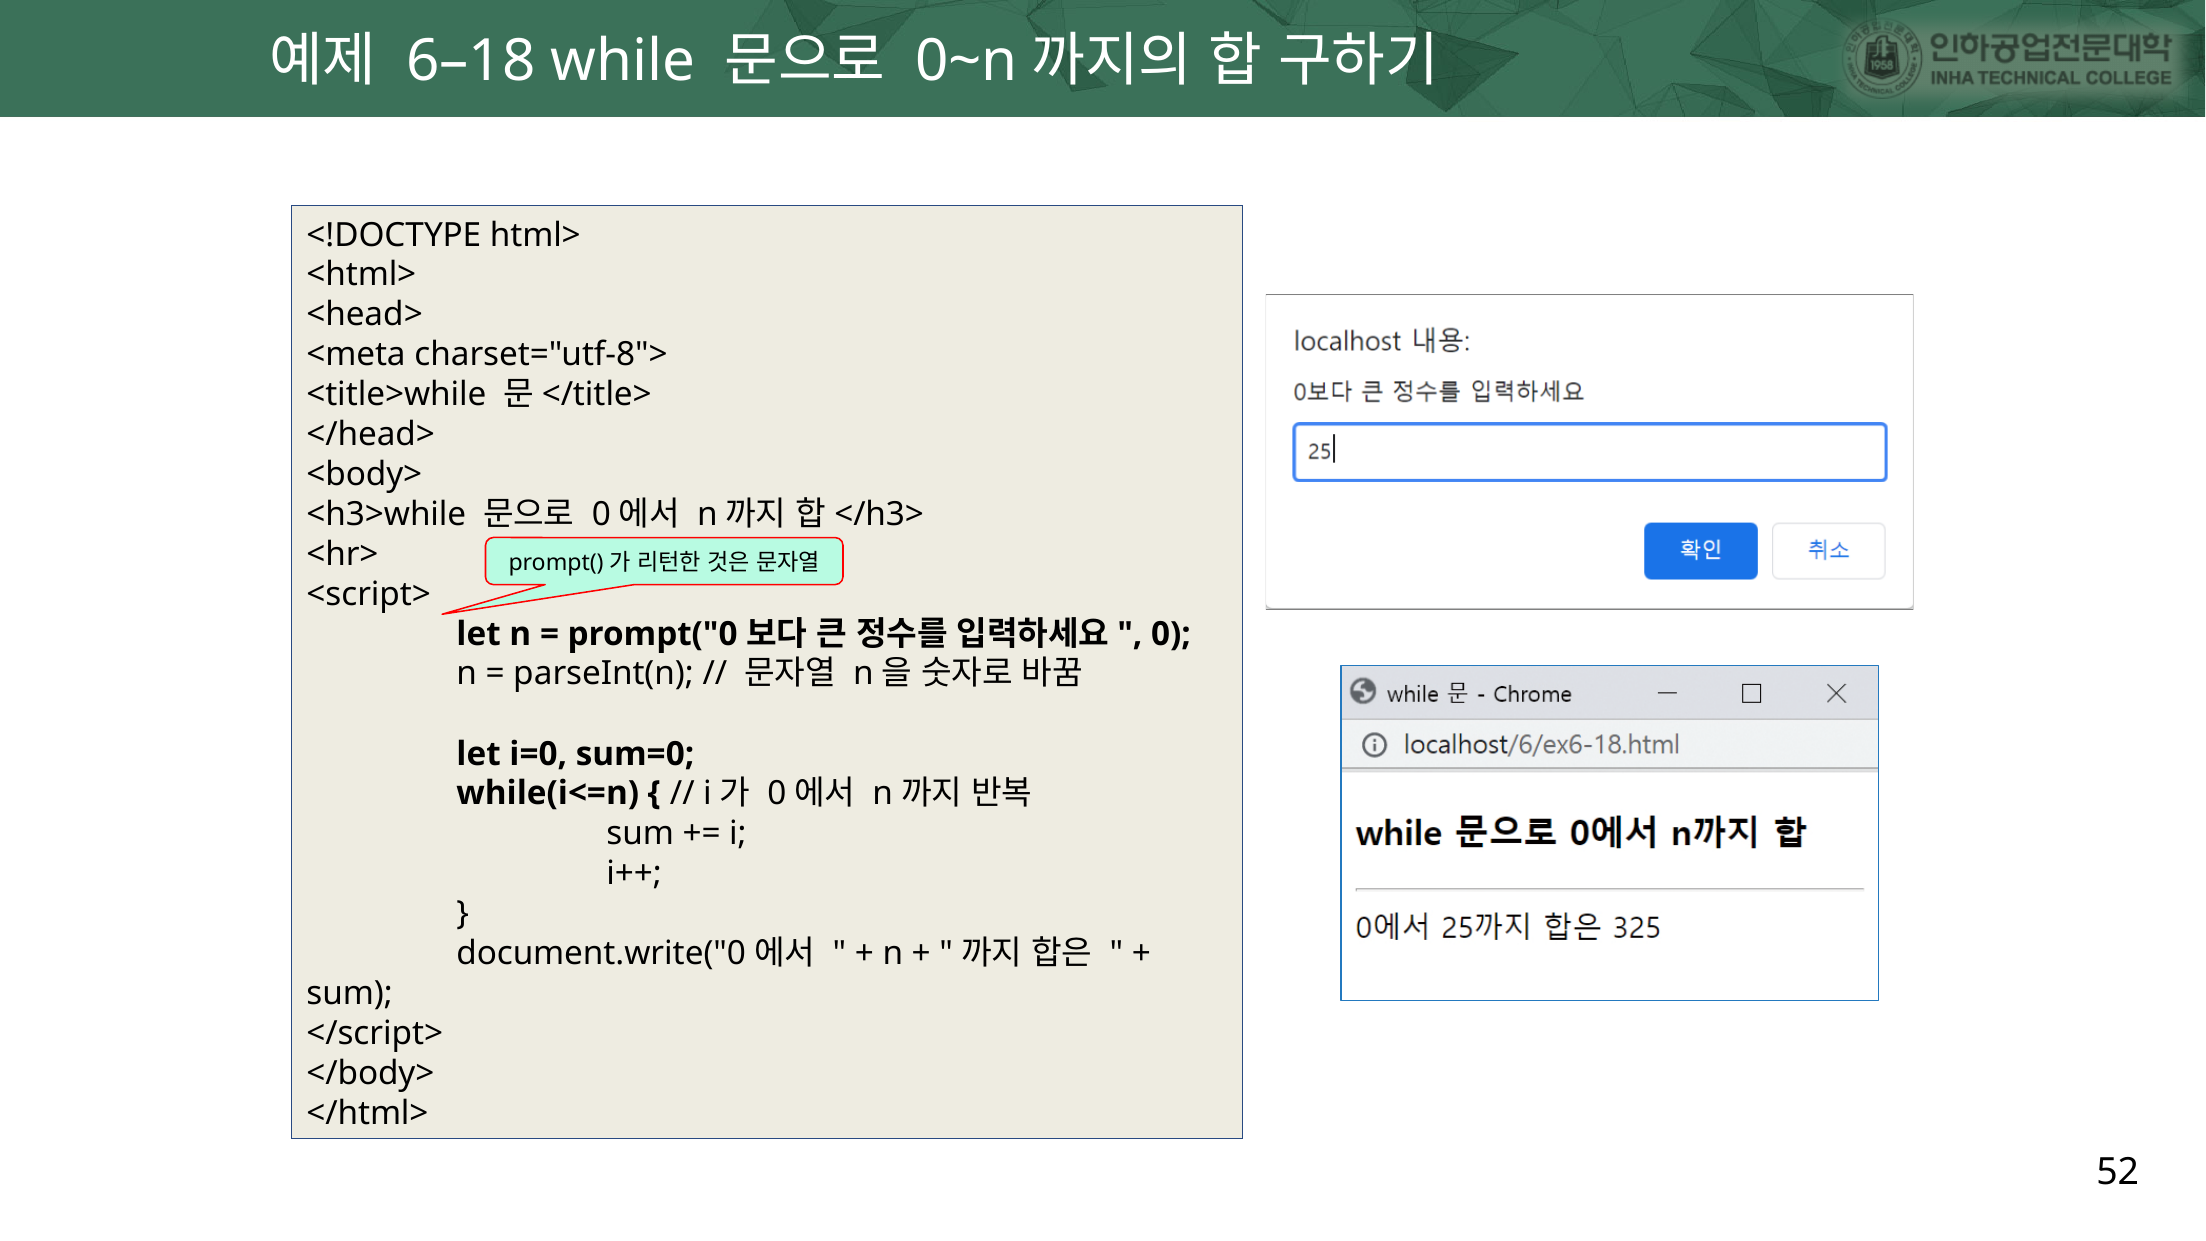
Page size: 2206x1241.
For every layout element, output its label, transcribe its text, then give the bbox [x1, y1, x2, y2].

text_box <!DOCTYPE html> <html> <head> <meta charset="utf-8"> <title>while 문</title> </head> <body> <h3>while 문으로 0에서 n까지 합</h3> <hr> <script> let n = prompt("0보다 큰 정수를 입력하세요", 0); n = parseInt(n); // 문자열 n을 숫자로 바꿈 let i=0, sum=0; while(i<=n) { // i가 0에서 n까지 반복 sum += i; i++; } document.write("0에서 " + n + "까지 합은 " + sum); </script> </body> </html> [291, 205, 1243, 1139]
title 예제 6–18 while 문으로 0~n까지의 합 구하기 [252, 8, 1658, 107]
text_box prompt()가 리턴한 것은 문자열 [442, 537, 844, 615]
picture [0, 0, 2206, 1108]
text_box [1265, 294, 1914, 610]
